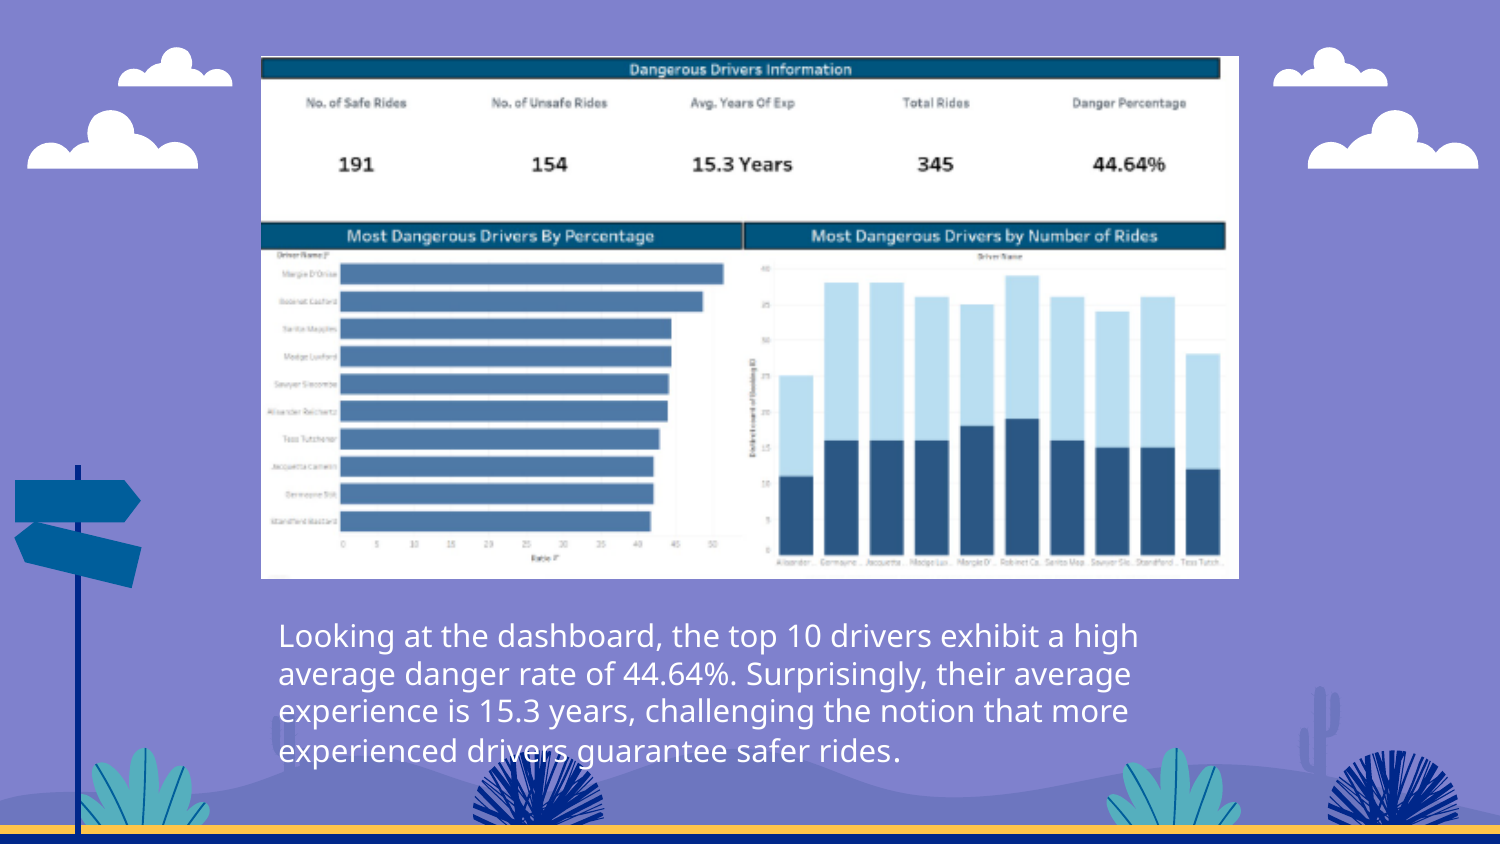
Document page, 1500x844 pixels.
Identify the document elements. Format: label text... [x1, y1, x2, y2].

picture [481, 230, 537, 242]
picture [363, 230, 388, 242]
text_box Looking at the dashboard, the top 10 drivers exhibit a high average danger rate of 44.64%. Surprisingly, their average experience is 15.3 years, challenging the notion that more experienced drivers guarantee safer rides. [263, 601, 1237, 745]
picture [348, 230, 360, 243]
picture [261, 55, 1239, 580]
